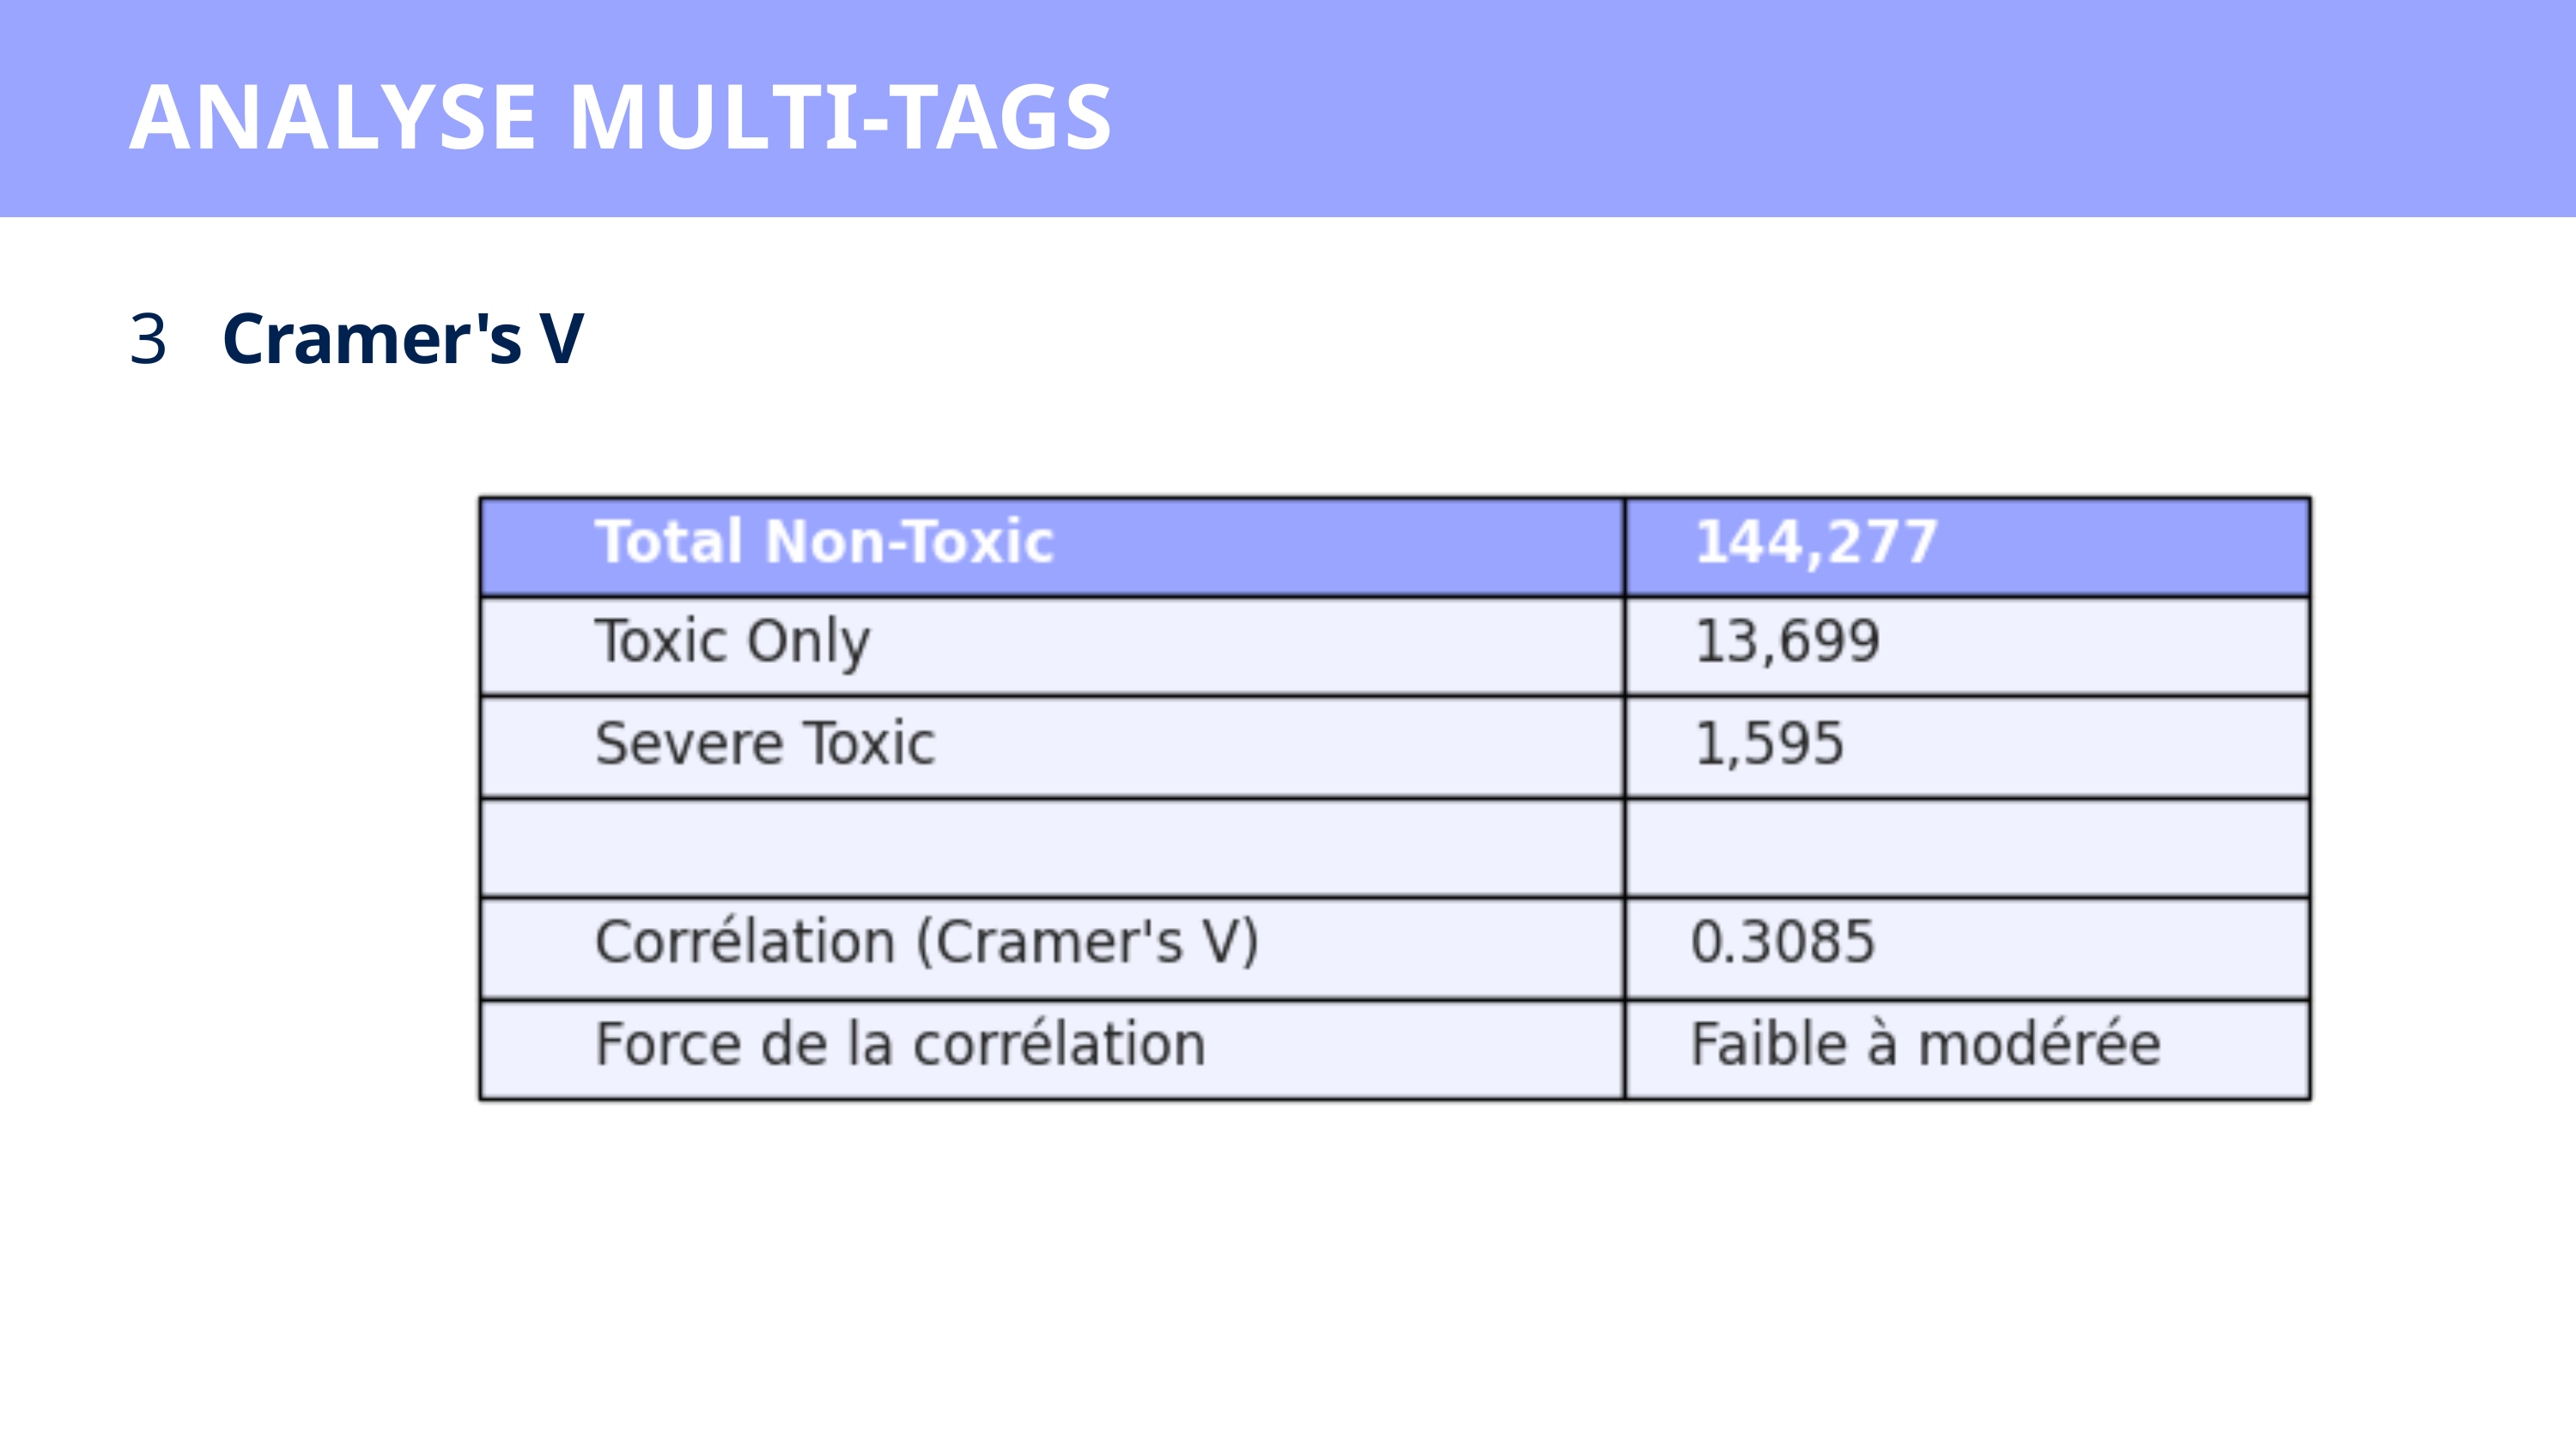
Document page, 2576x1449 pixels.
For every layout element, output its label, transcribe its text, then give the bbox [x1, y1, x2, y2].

text_box [430, 464, 2353, 1129]
text_box 3 [129, 295, 221, 379]
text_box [0, 0, 2576, 218]
text_box Cramer's V [221, 295, 1083, 379]
